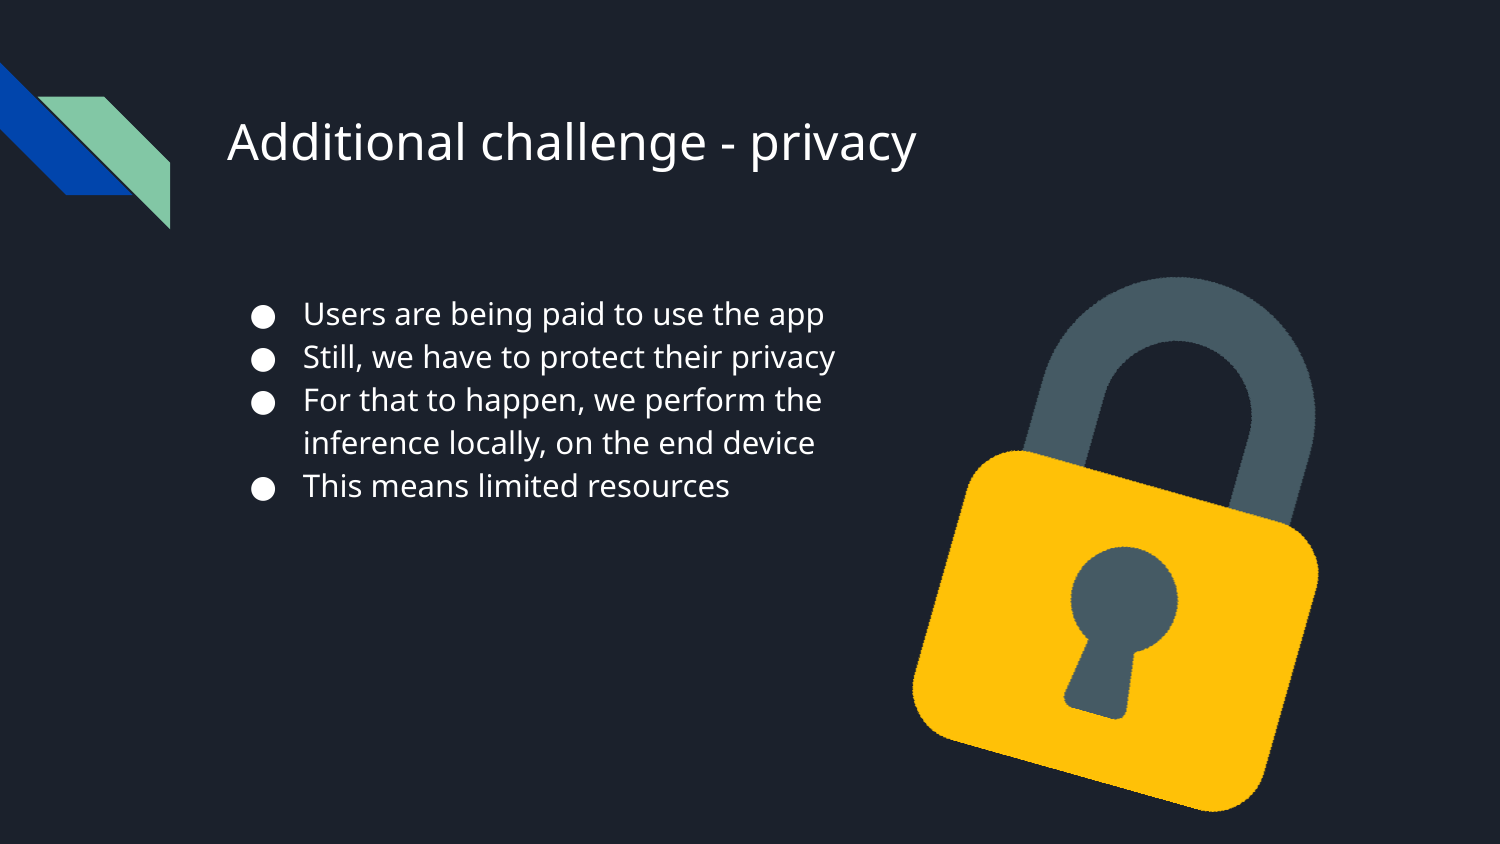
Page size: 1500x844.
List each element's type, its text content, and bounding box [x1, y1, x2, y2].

list Users are being paid to use the app Still, we have to protect their privacy For that to happen, we perform the inference locally, on the end device This means limited resources [212, 273, 885, 626]
title Additional challenge - privacy [212, 95, 1368, 246]
picture [828, 213, 1461, 844]
